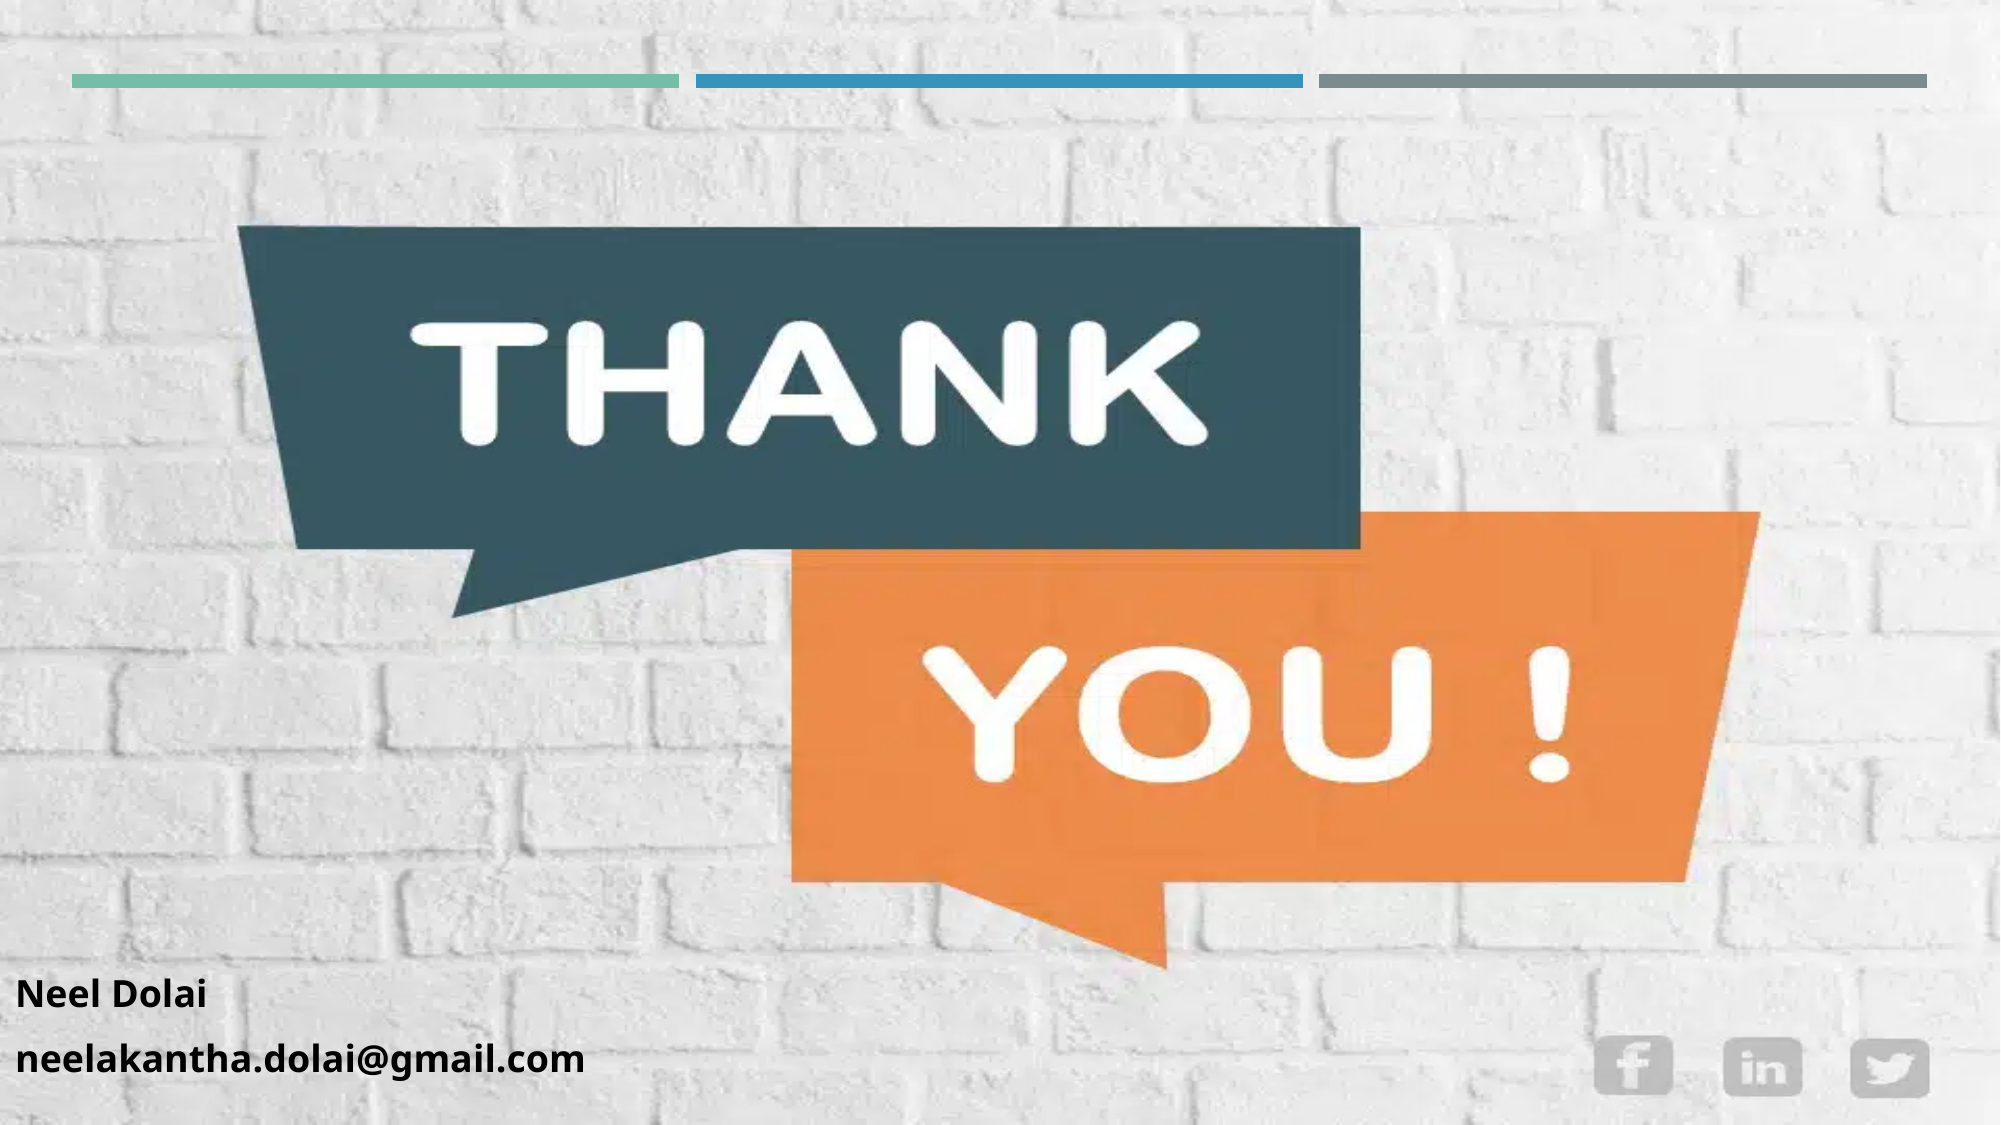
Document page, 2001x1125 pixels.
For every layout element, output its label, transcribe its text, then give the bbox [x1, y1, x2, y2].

subtitle Neel Dolai neelakantha.dolai@gmail.com [0, 925, 1015, 1125]
picture [0, 0, 2001, 1125]
